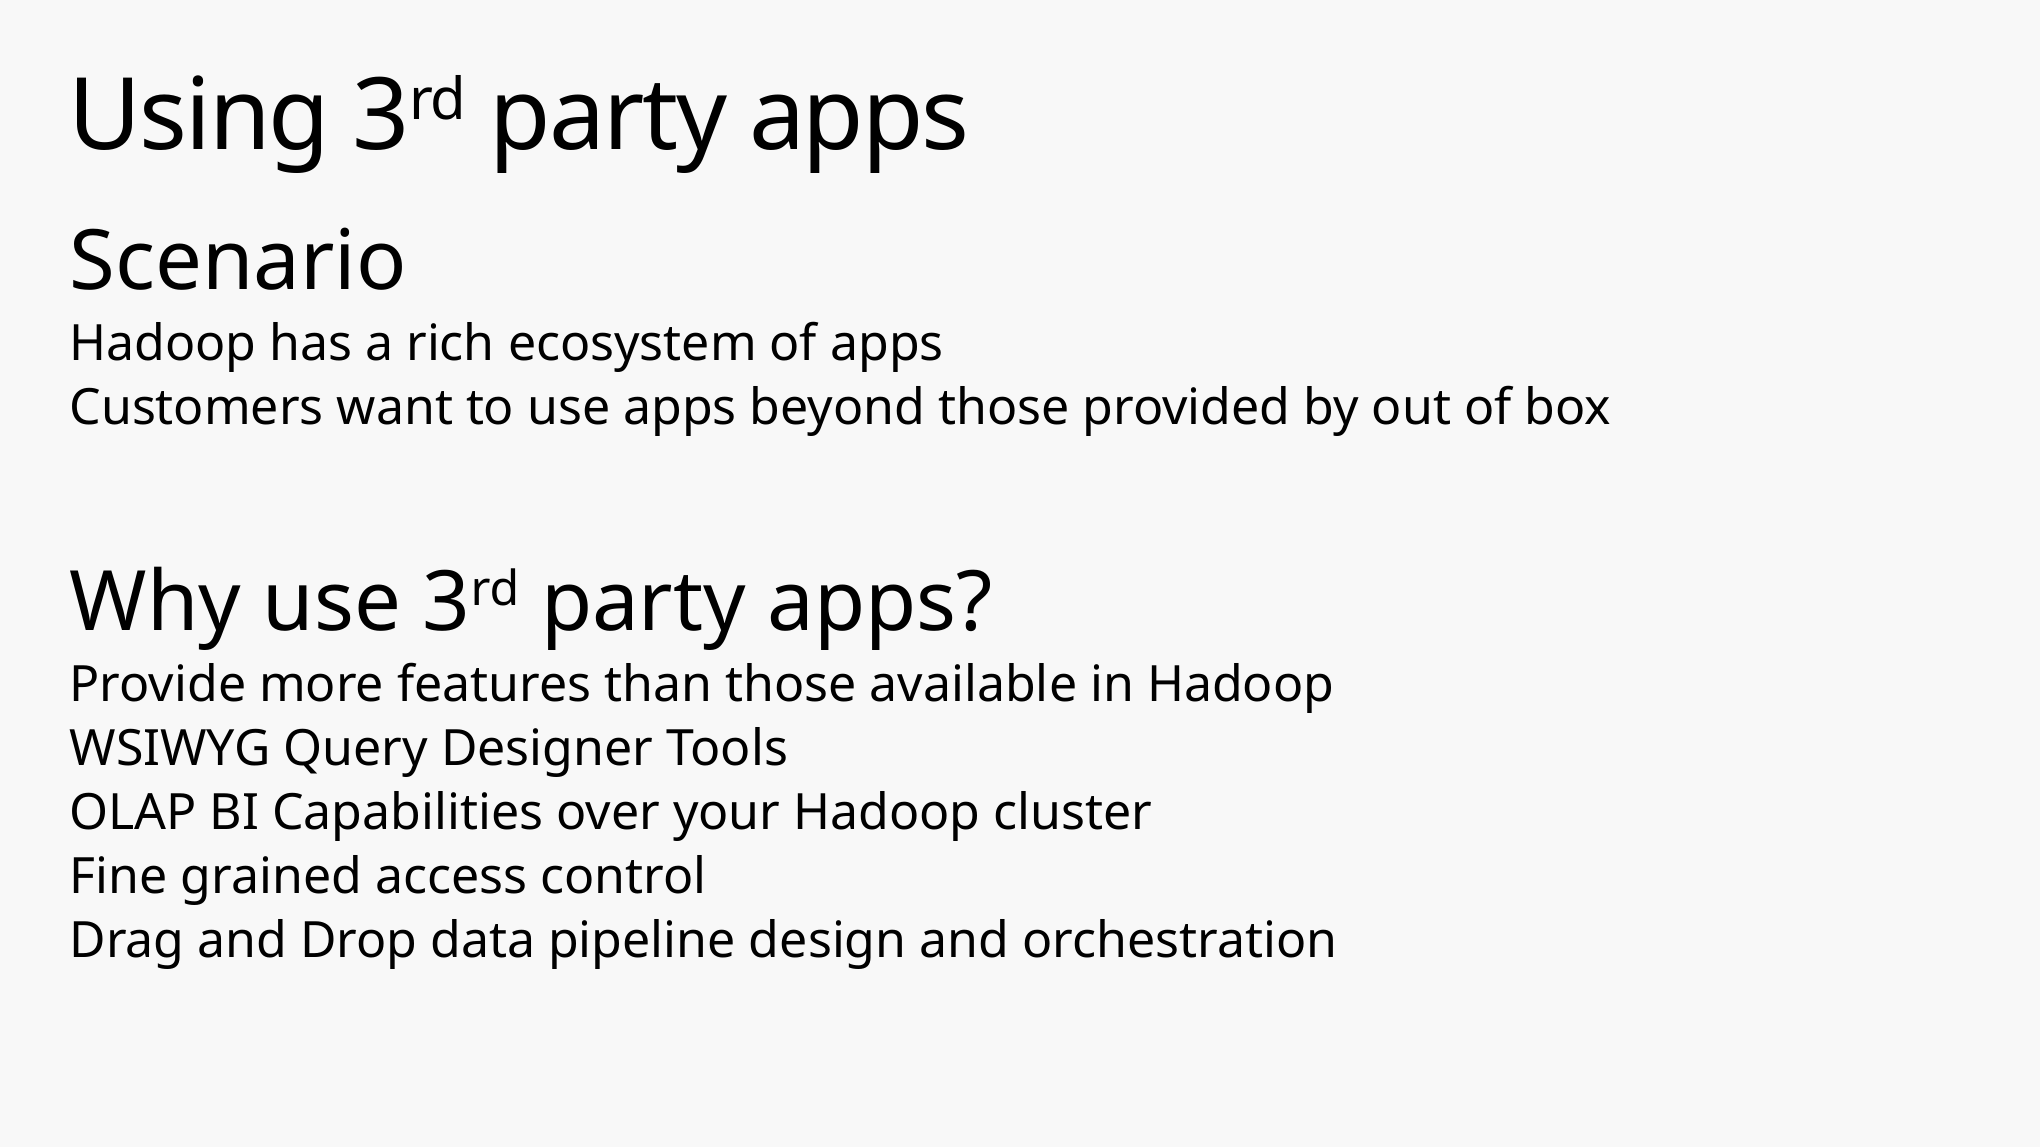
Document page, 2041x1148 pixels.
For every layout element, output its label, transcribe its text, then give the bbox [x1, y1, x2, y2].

title Using 3rd party apps [45, 48, 1996, 199]
list Scenario Hadoop has a rich ecosystem of apps Customers want to use apps beyond those provided by out of box Why use 3rd party apps? Provide more features than those available in Hadoop WSIWYG Query Designer Tools OLAP BI Capabilities over your Hadoop cluster Fine grained access control Drag and Drop data pipeline design and orchestration [45, 202, 1777, 1097]
